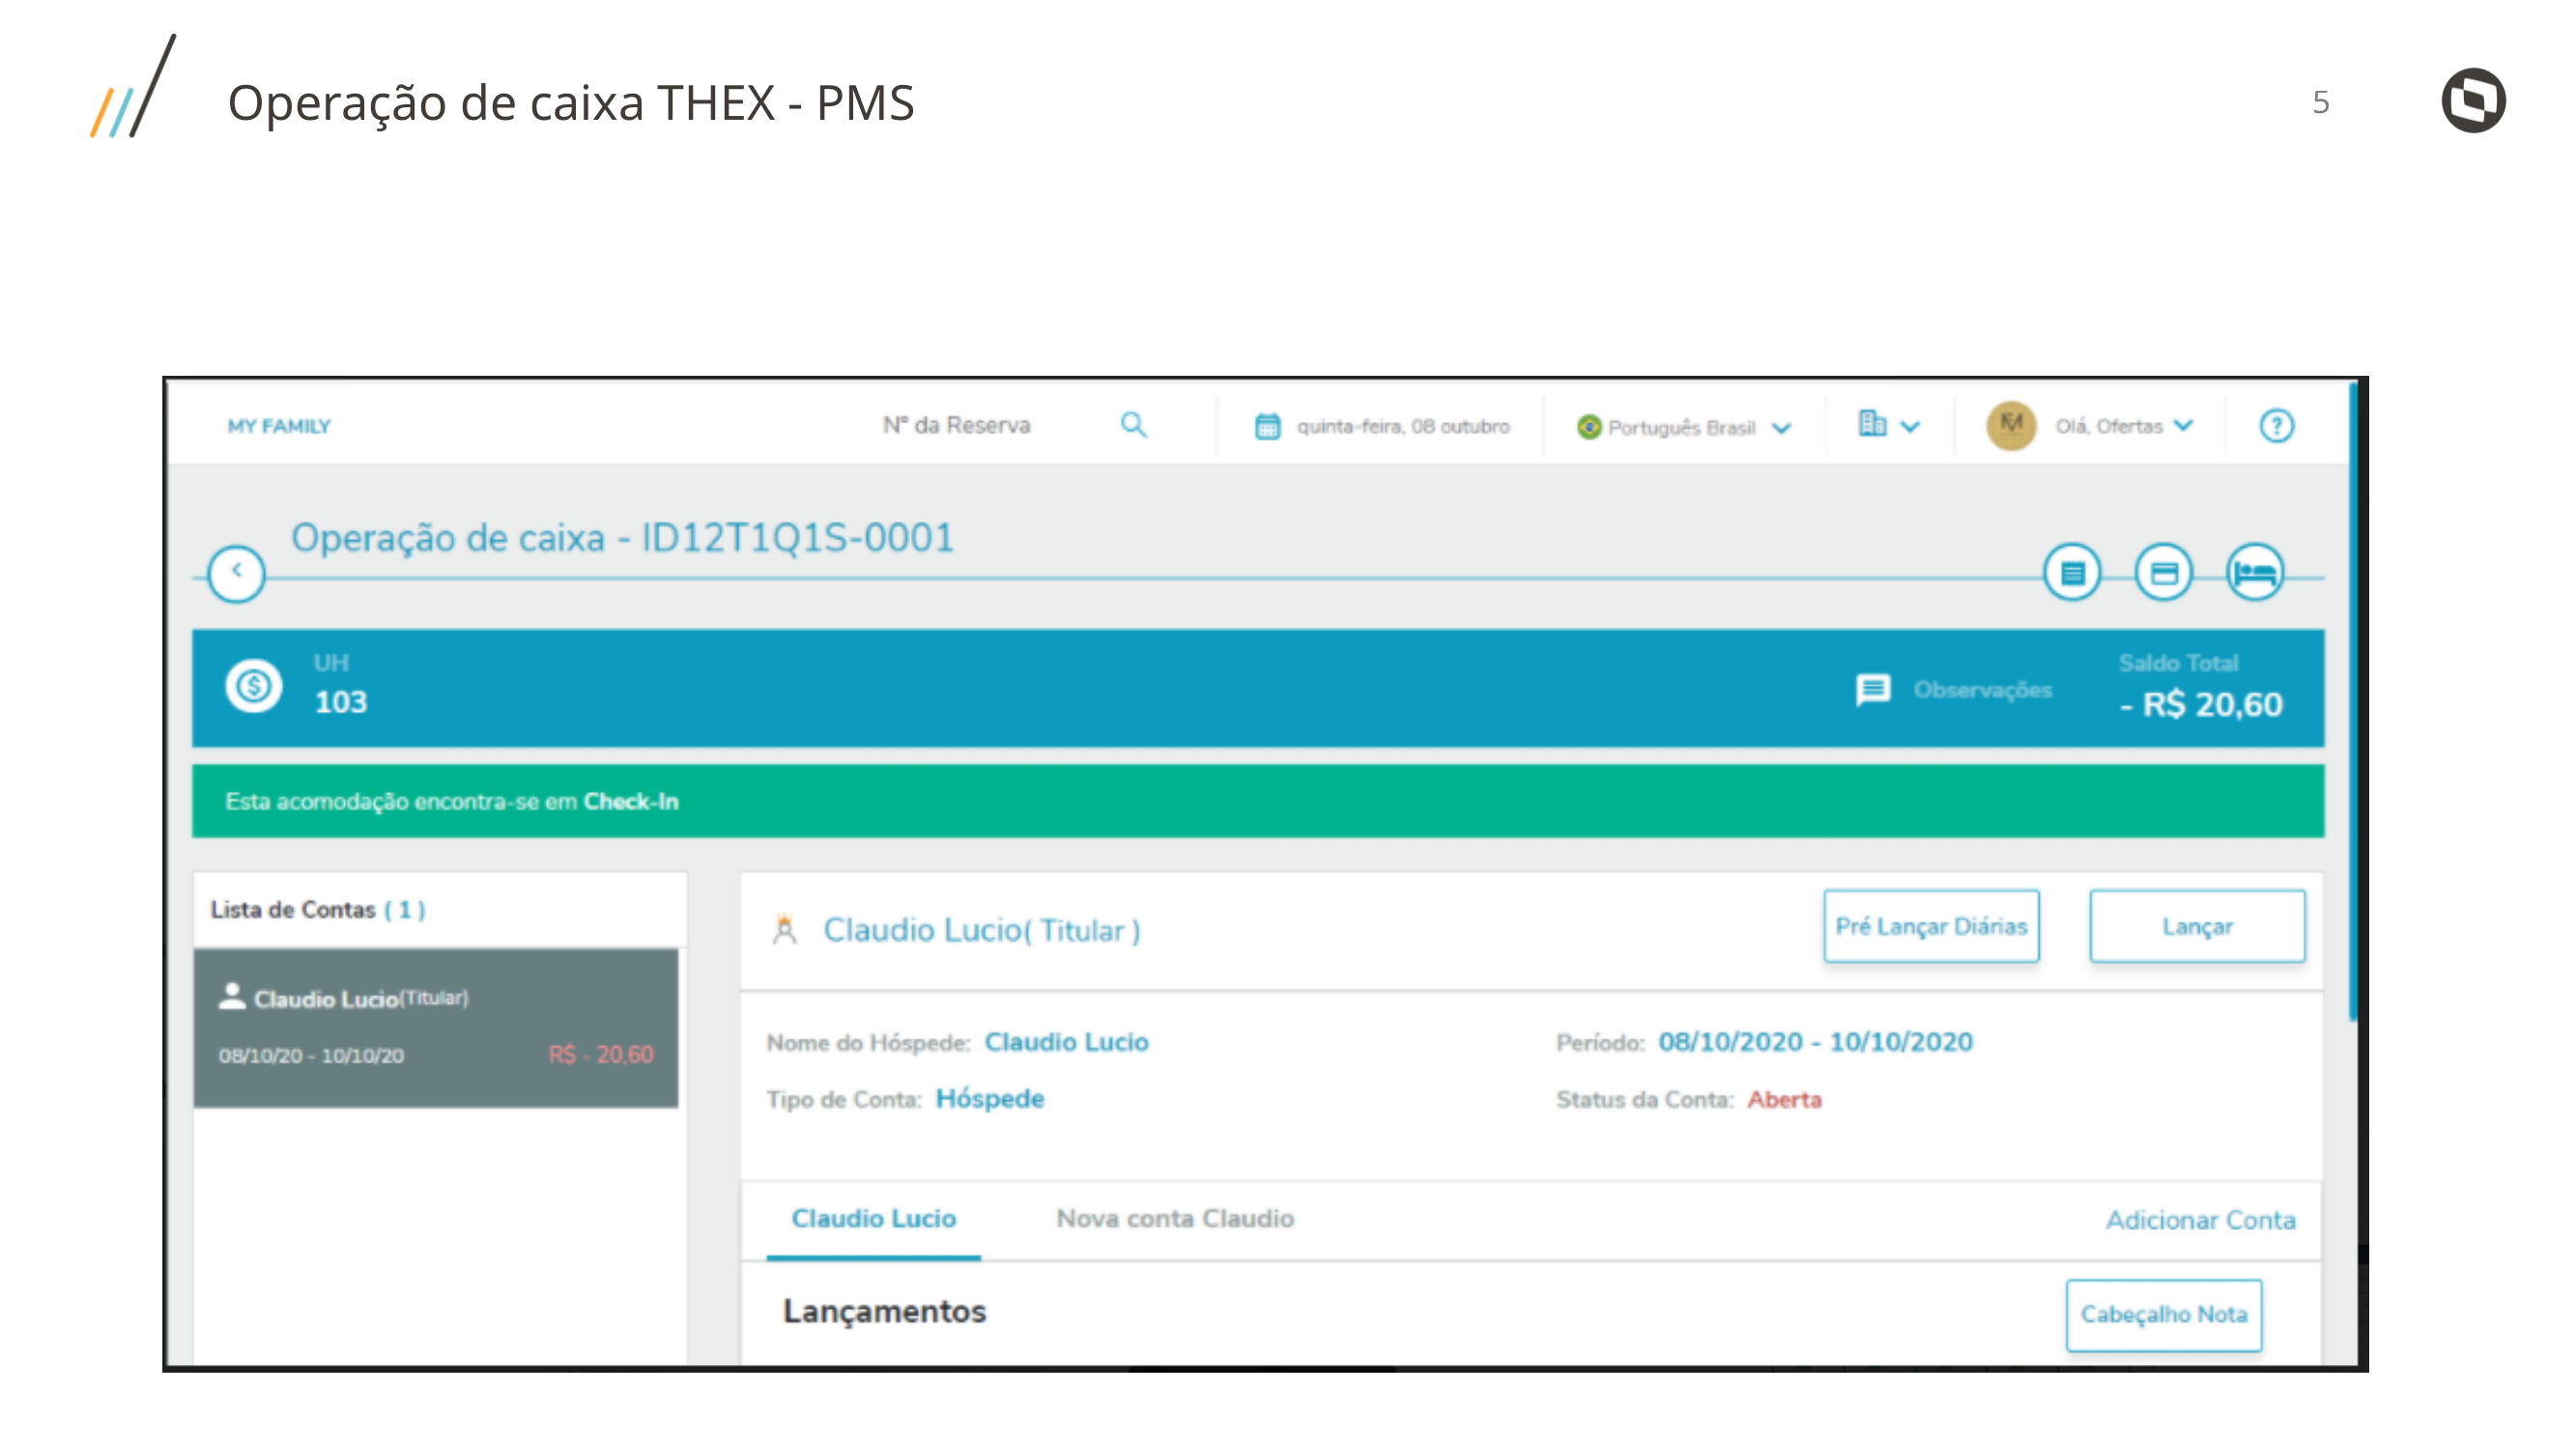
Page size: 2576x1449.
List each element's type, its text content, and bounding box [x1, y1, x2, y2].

picture [2435, 61, 2513, 140]
list Operação de caixa THEX - PMS [214, 64, 2296, 138]
picture [162, 376, 2369, 1373]
picture [88, 32, 179, 139]
